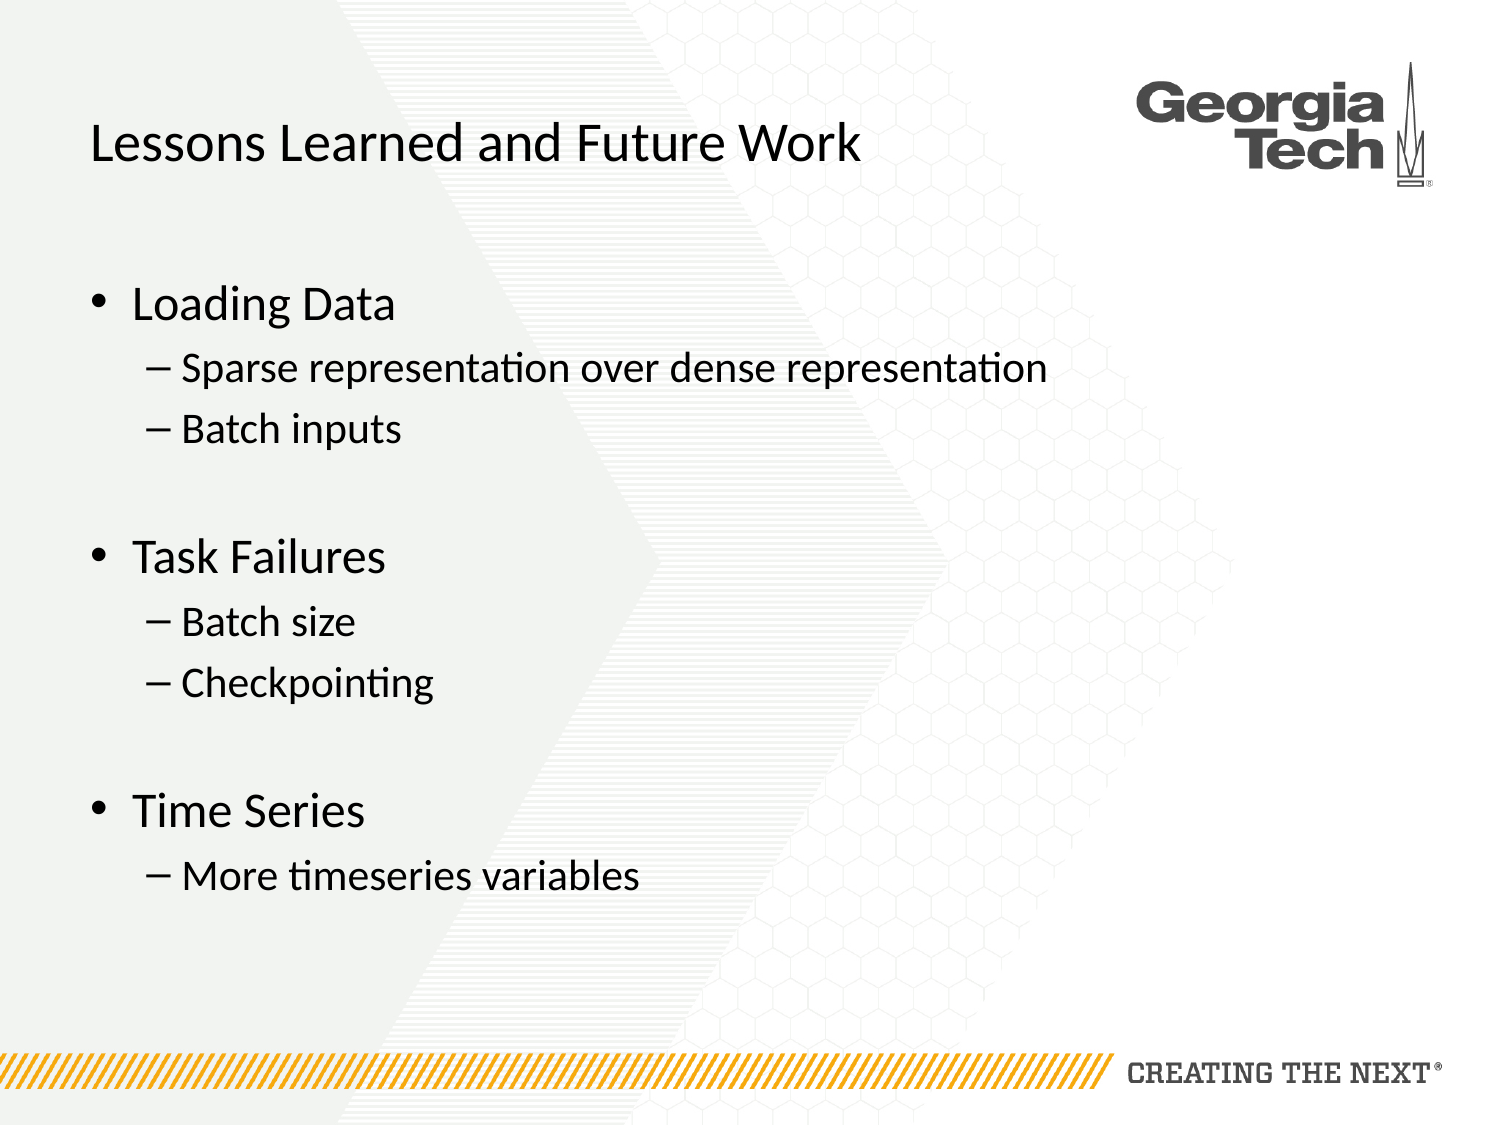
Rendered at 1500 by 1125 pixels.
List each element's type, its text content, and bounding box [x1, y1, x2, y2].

list Loading Data Sparse representation over dense representation Batch inputs Task Failures Batch size Checkpointing Time Series More timeseries variables [75, 262, 1425, 1005]
title Lessons Learned and Future Work [75, 45, 1075, 233]
picture [0, 0, 1500, 1125]
